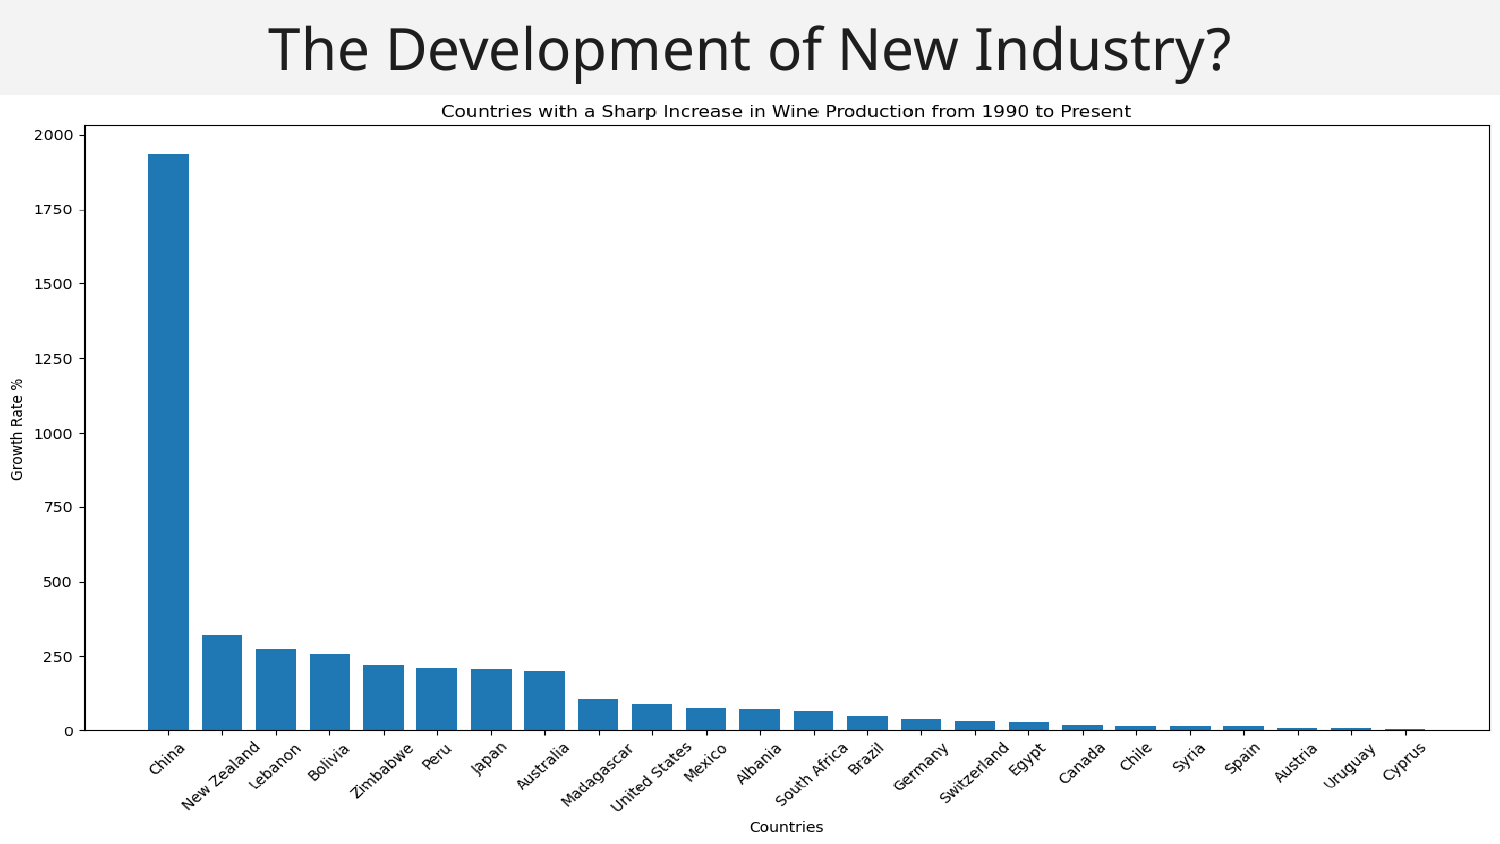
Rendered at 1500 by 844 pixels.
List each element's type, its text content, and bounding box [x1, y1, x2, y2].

title The Development of New Industry? [51, 0, 1449, 94]
picture [0, 95, 1500, 844]
